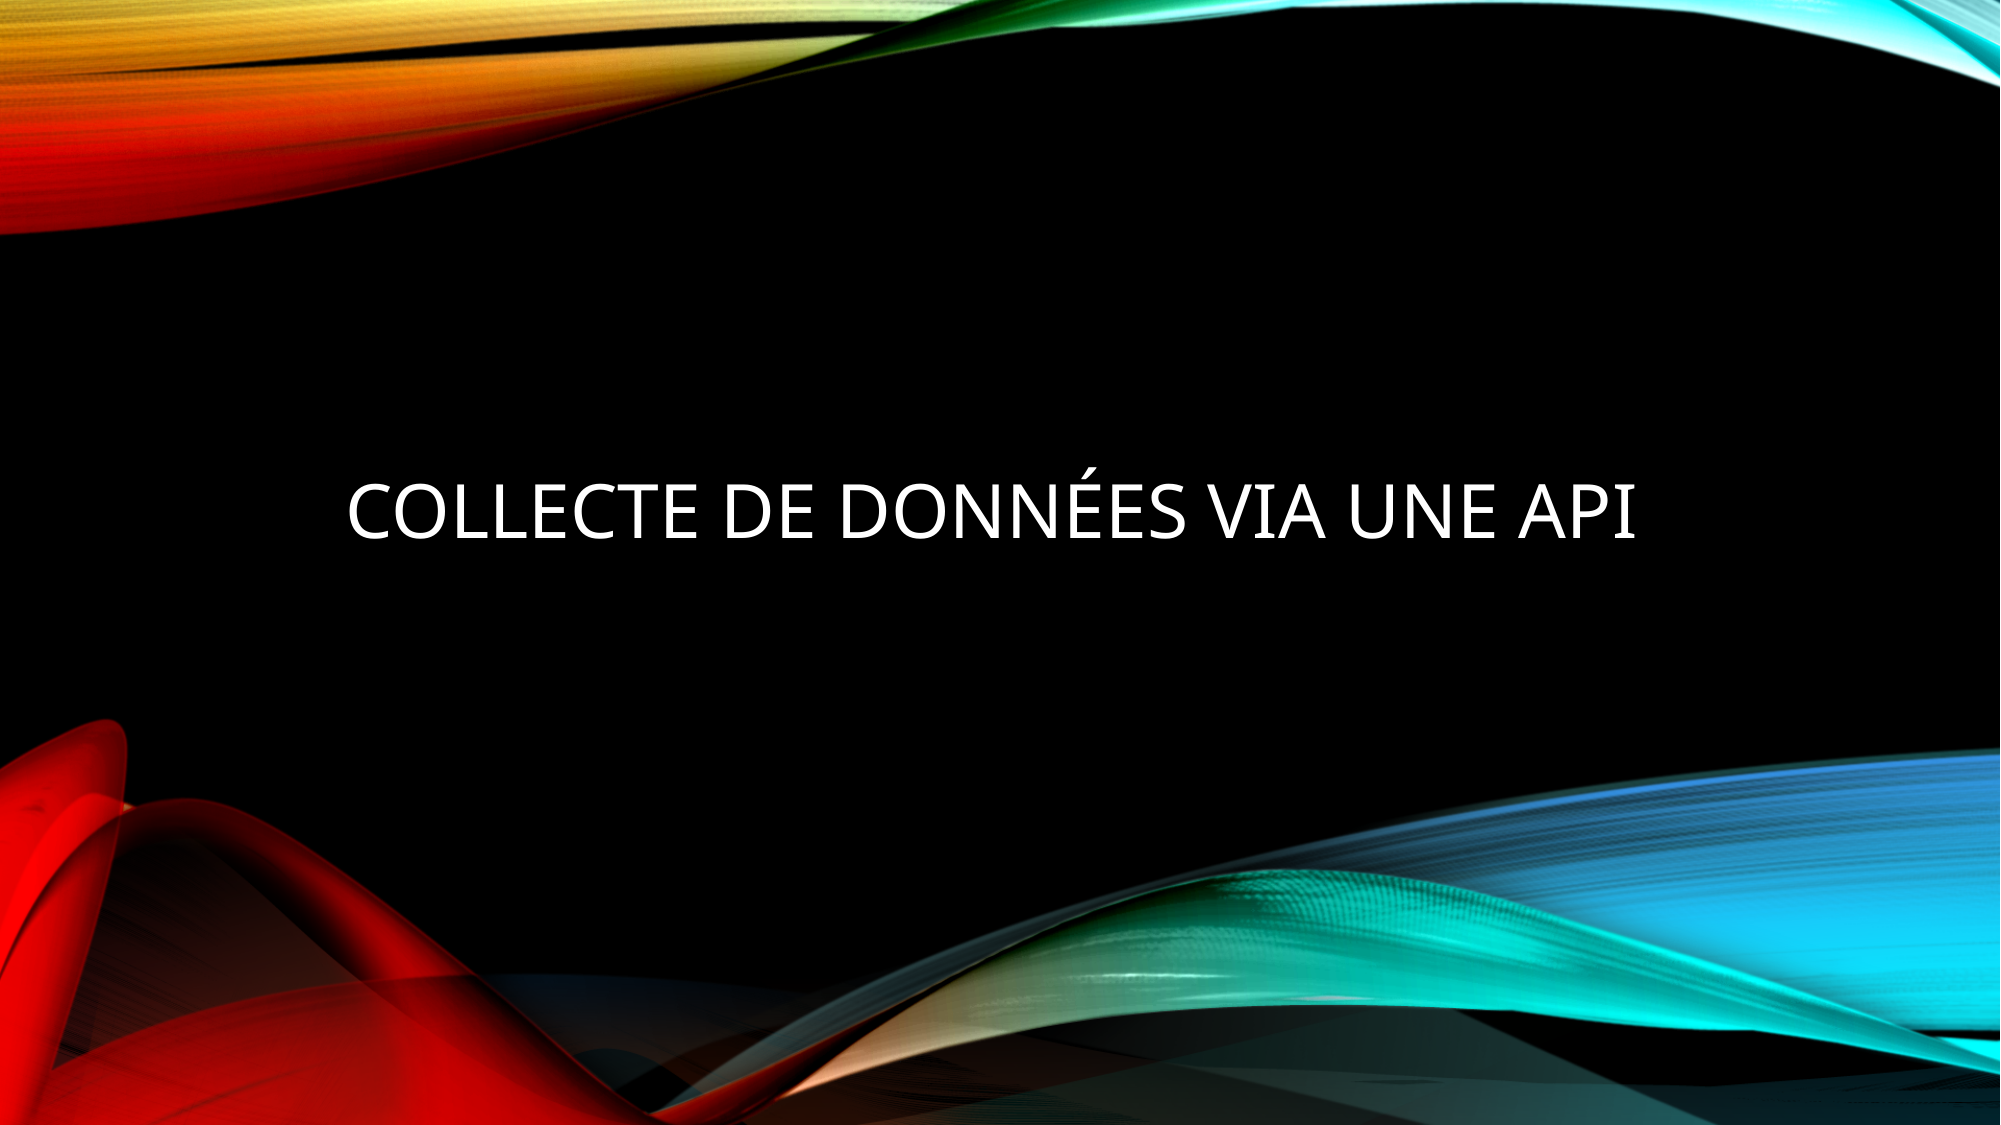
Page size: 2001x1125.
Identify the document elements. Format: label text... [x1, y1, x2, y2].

picture [0, 717, 2000, 1125]
text_box Collecte de données via une API [331, 456, 1669, 562]
picture [0, 0, 2000, 237]
